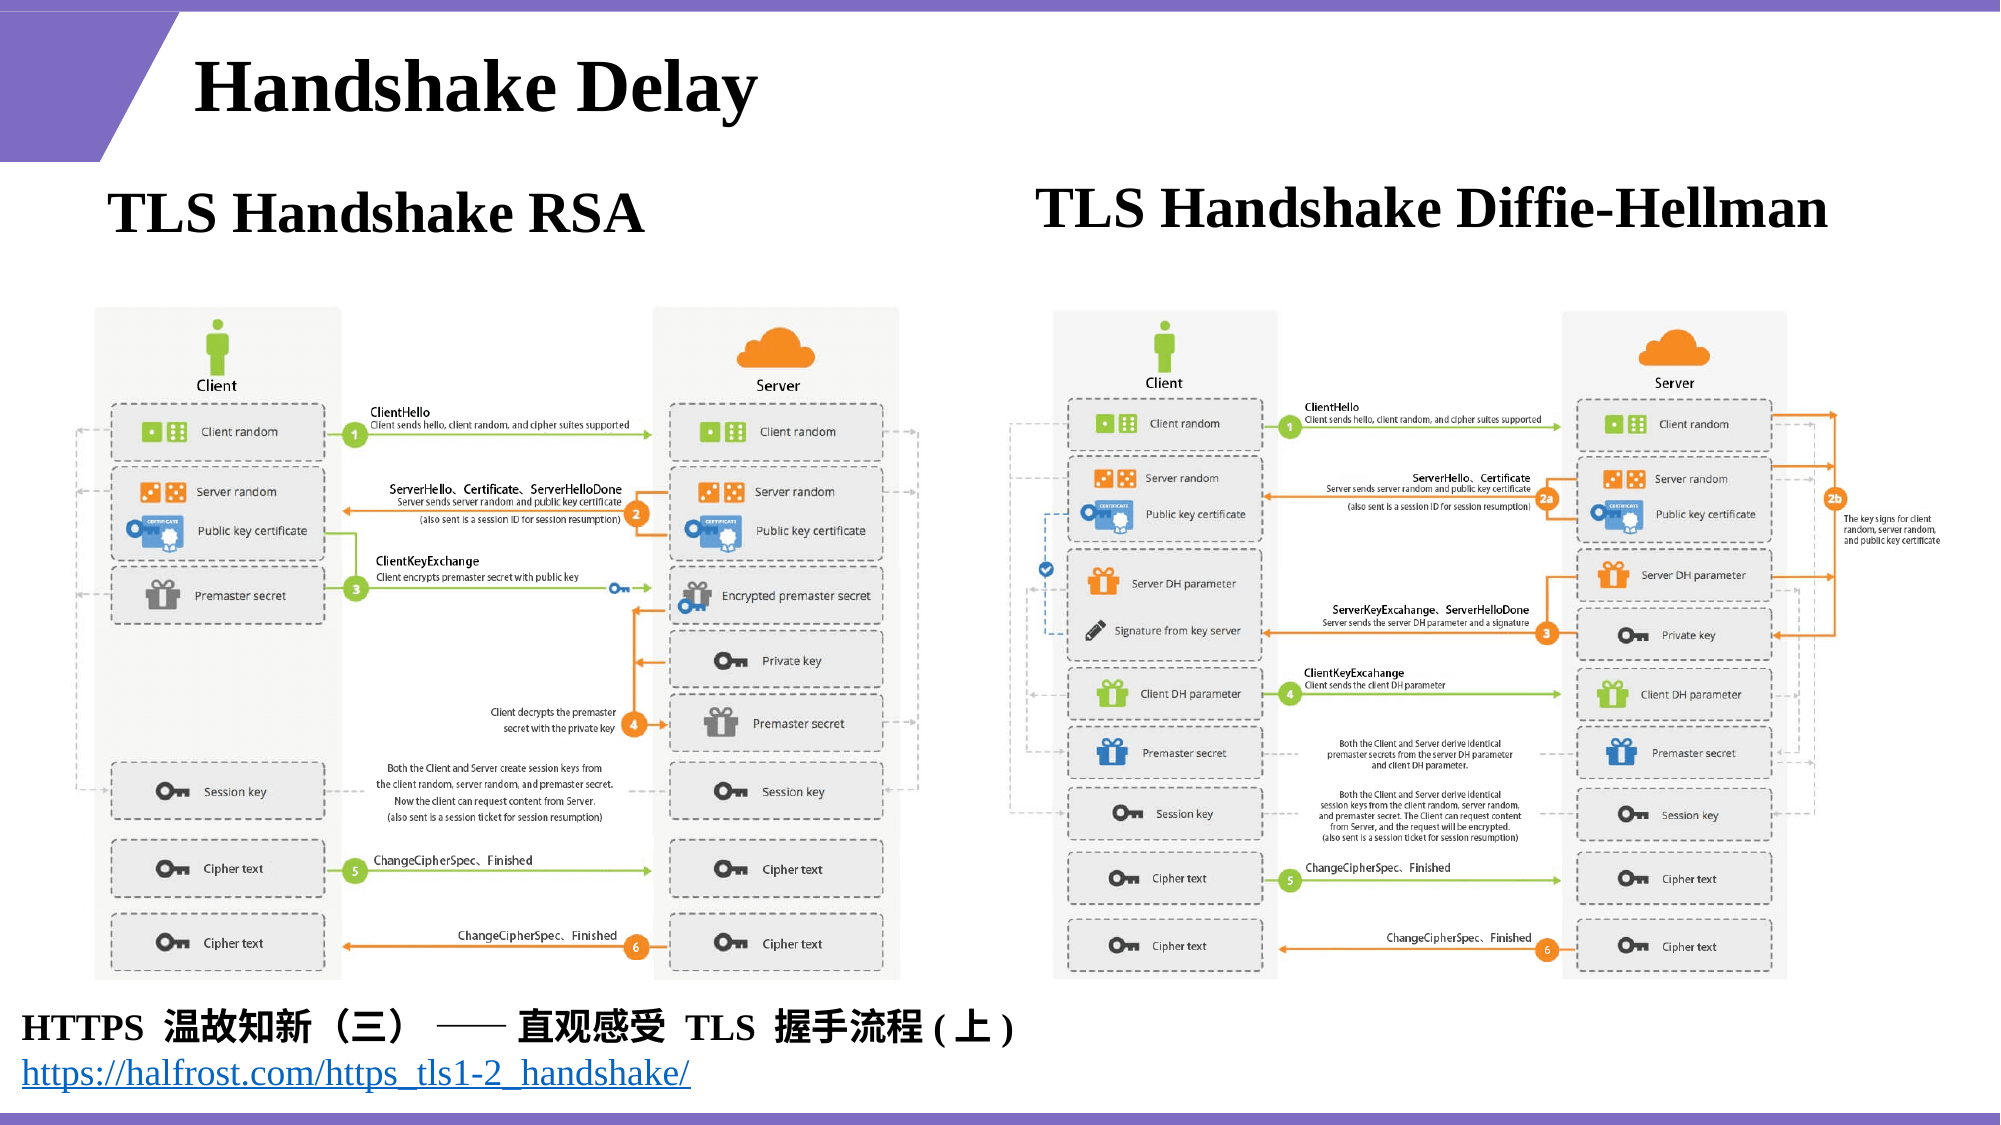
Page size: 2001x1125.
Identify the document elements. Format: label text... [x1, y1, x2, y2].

title Handshake Delay [179, 11, 1863, 162]
text_box TLS Handshake Diffie-Hellman [1021, 161, 1907, 247]
picture [56, 290, 945, 1002]
picture [999, 290, 1945, 1006]
text_box TLS Handshake RSA [93, 167, 761, 252]
text_box HTTPS 温故知新（三） —— 直观感受 TLS 握手流程(上) https://halfrost.com/https_tls1-2_handshake/ [6, 995, 1029, 1100]
